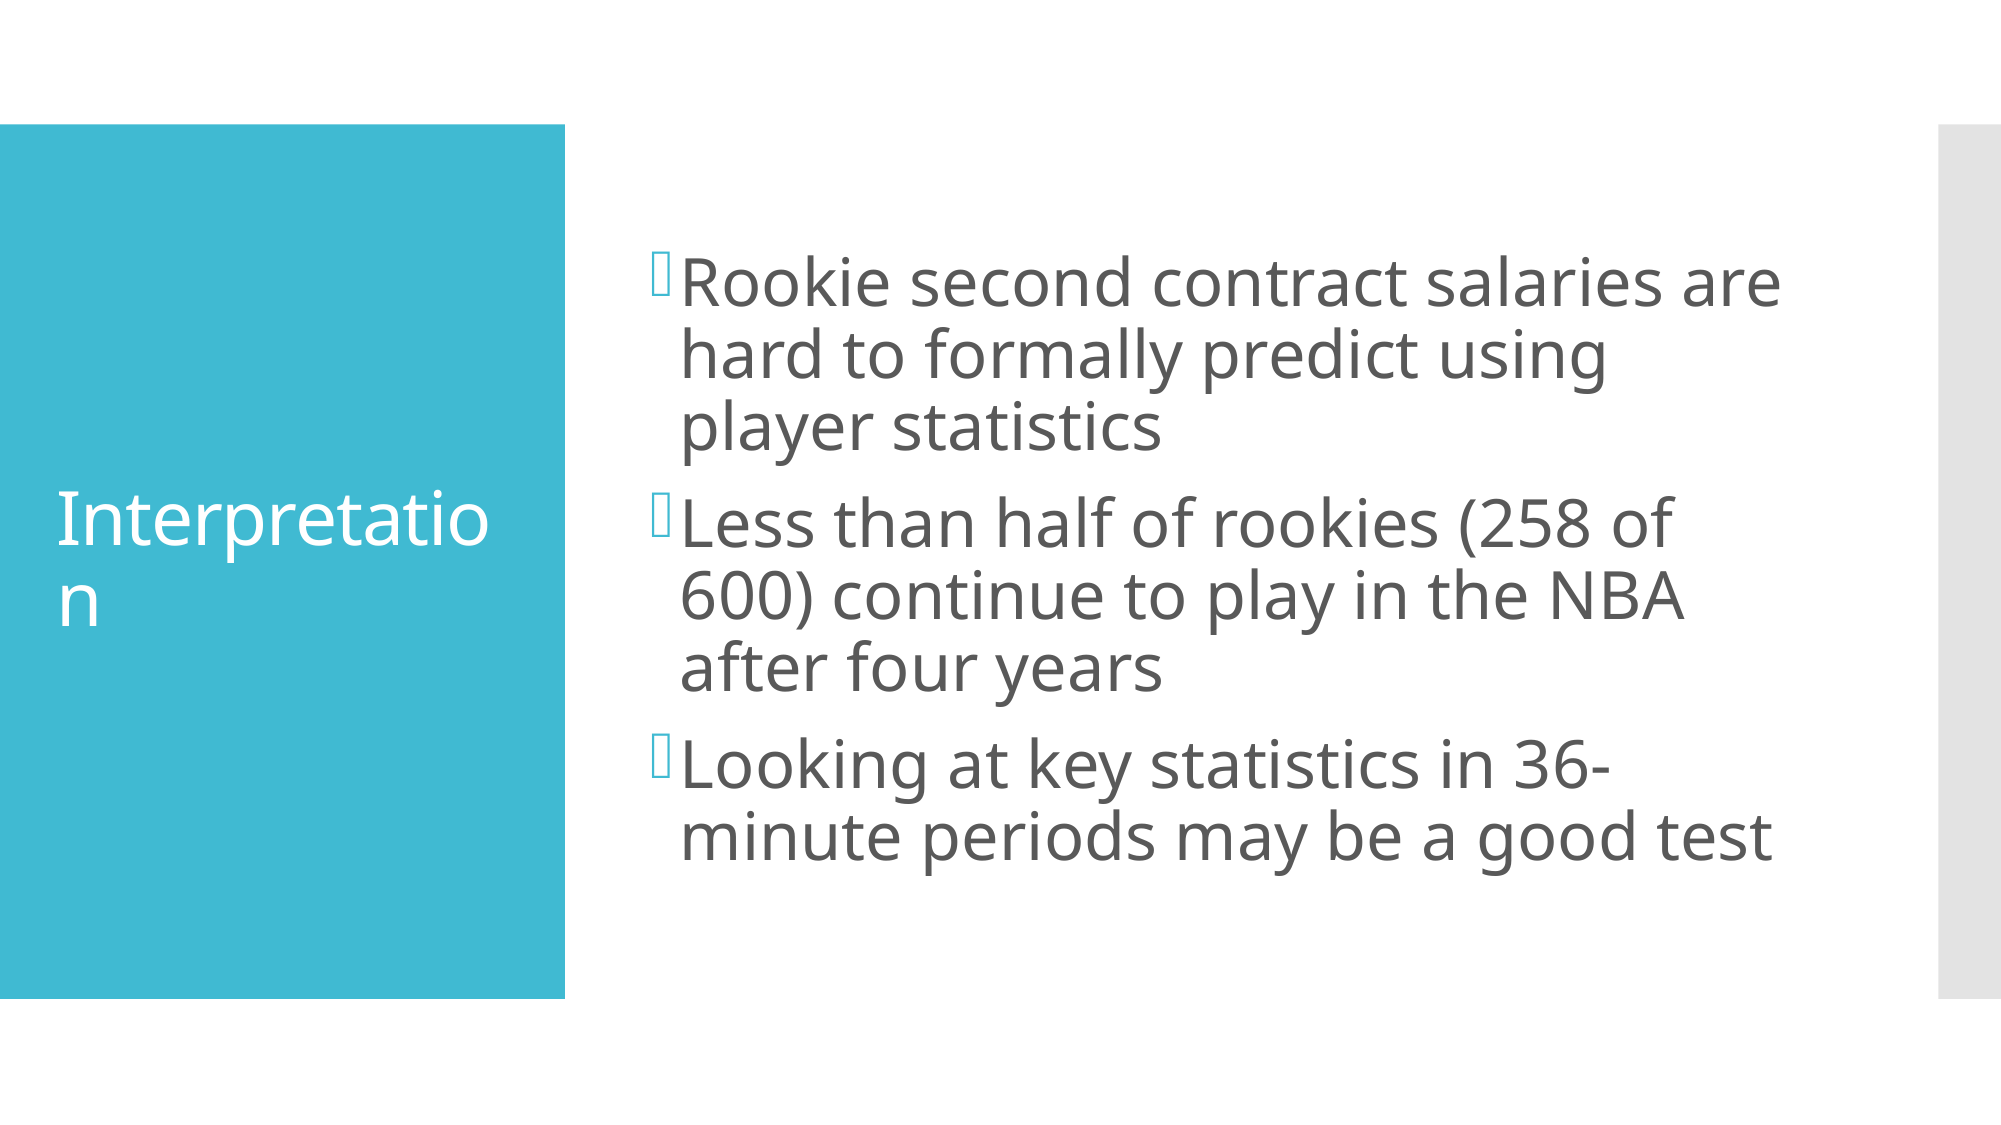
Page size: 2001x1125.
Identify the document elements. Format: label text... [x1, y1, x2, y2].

title Interpretation [41, 184, 525, 940]
list Rookie second contract salaries are hard to formally predict using player statistics Less than half of rookies (258 of 600) continue to play in the NBA after four years Looking at key statistics in 36-minute periods may be a good test [634, 141, 1835, 982]
